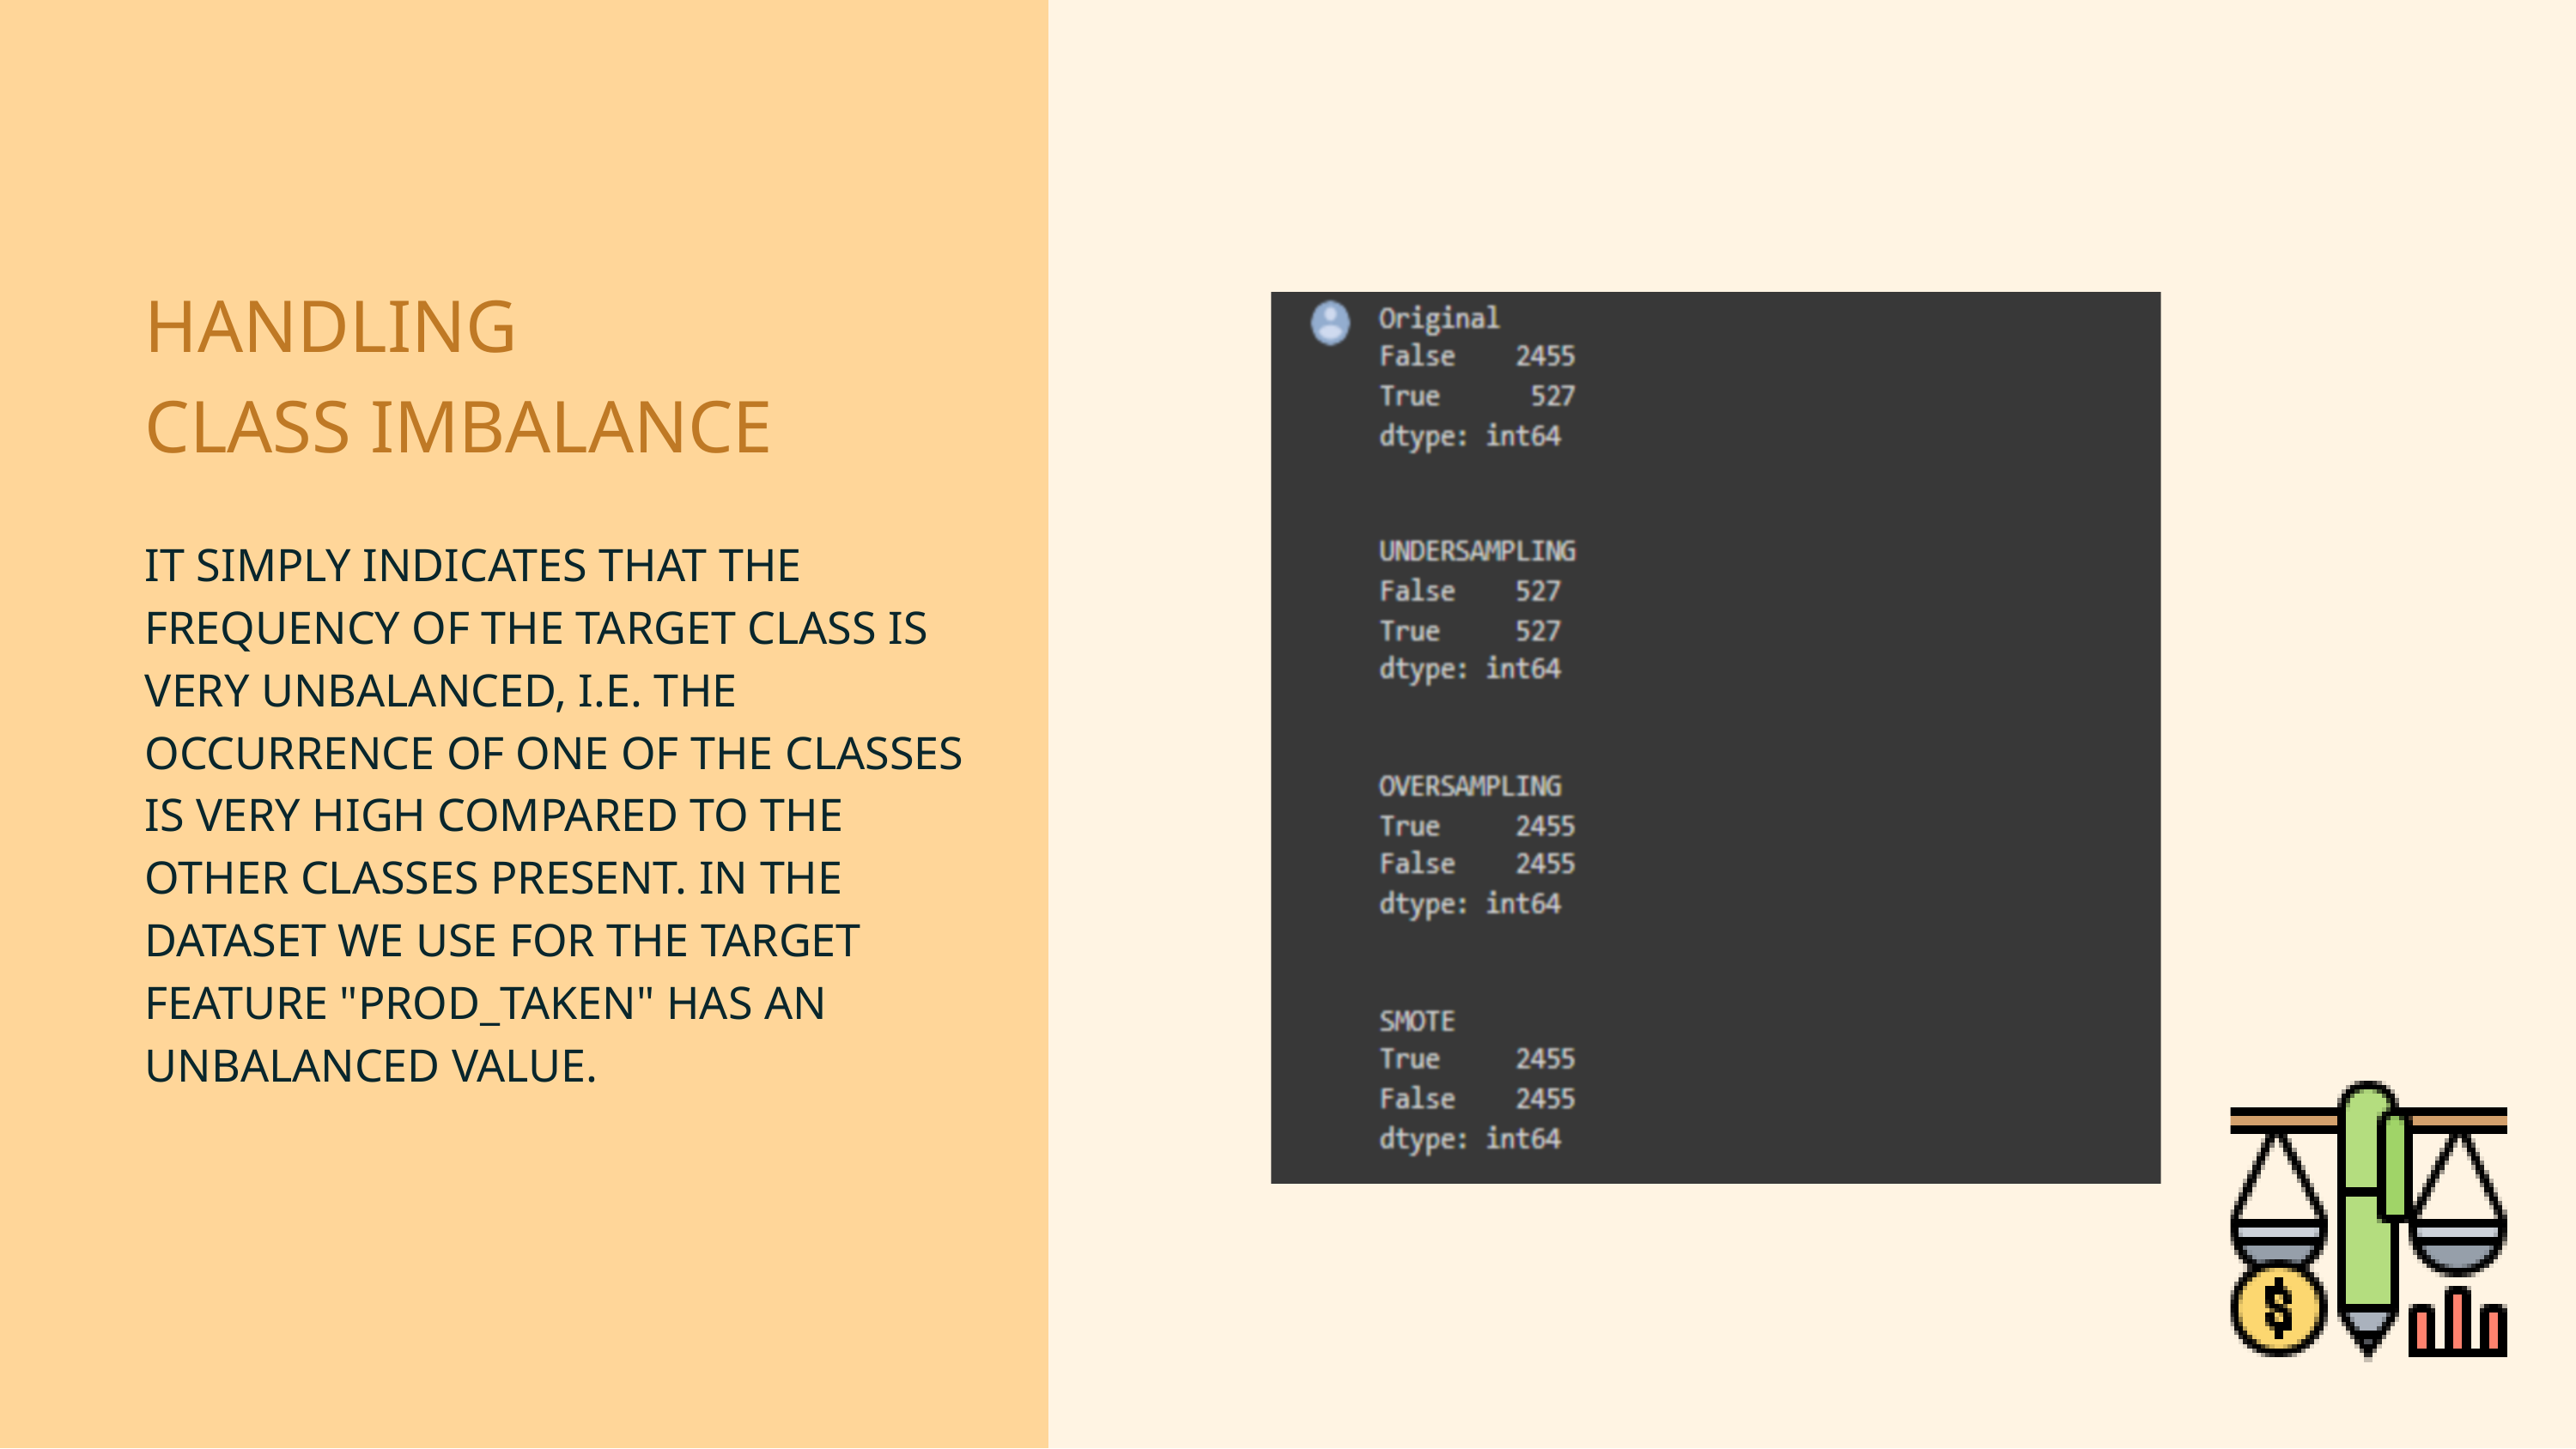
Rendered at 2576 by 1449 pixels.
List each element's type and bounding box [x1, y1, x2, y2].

text_box [0, 0, 1049, 1449]
text_box [1050, 0, 2576, 1449]
